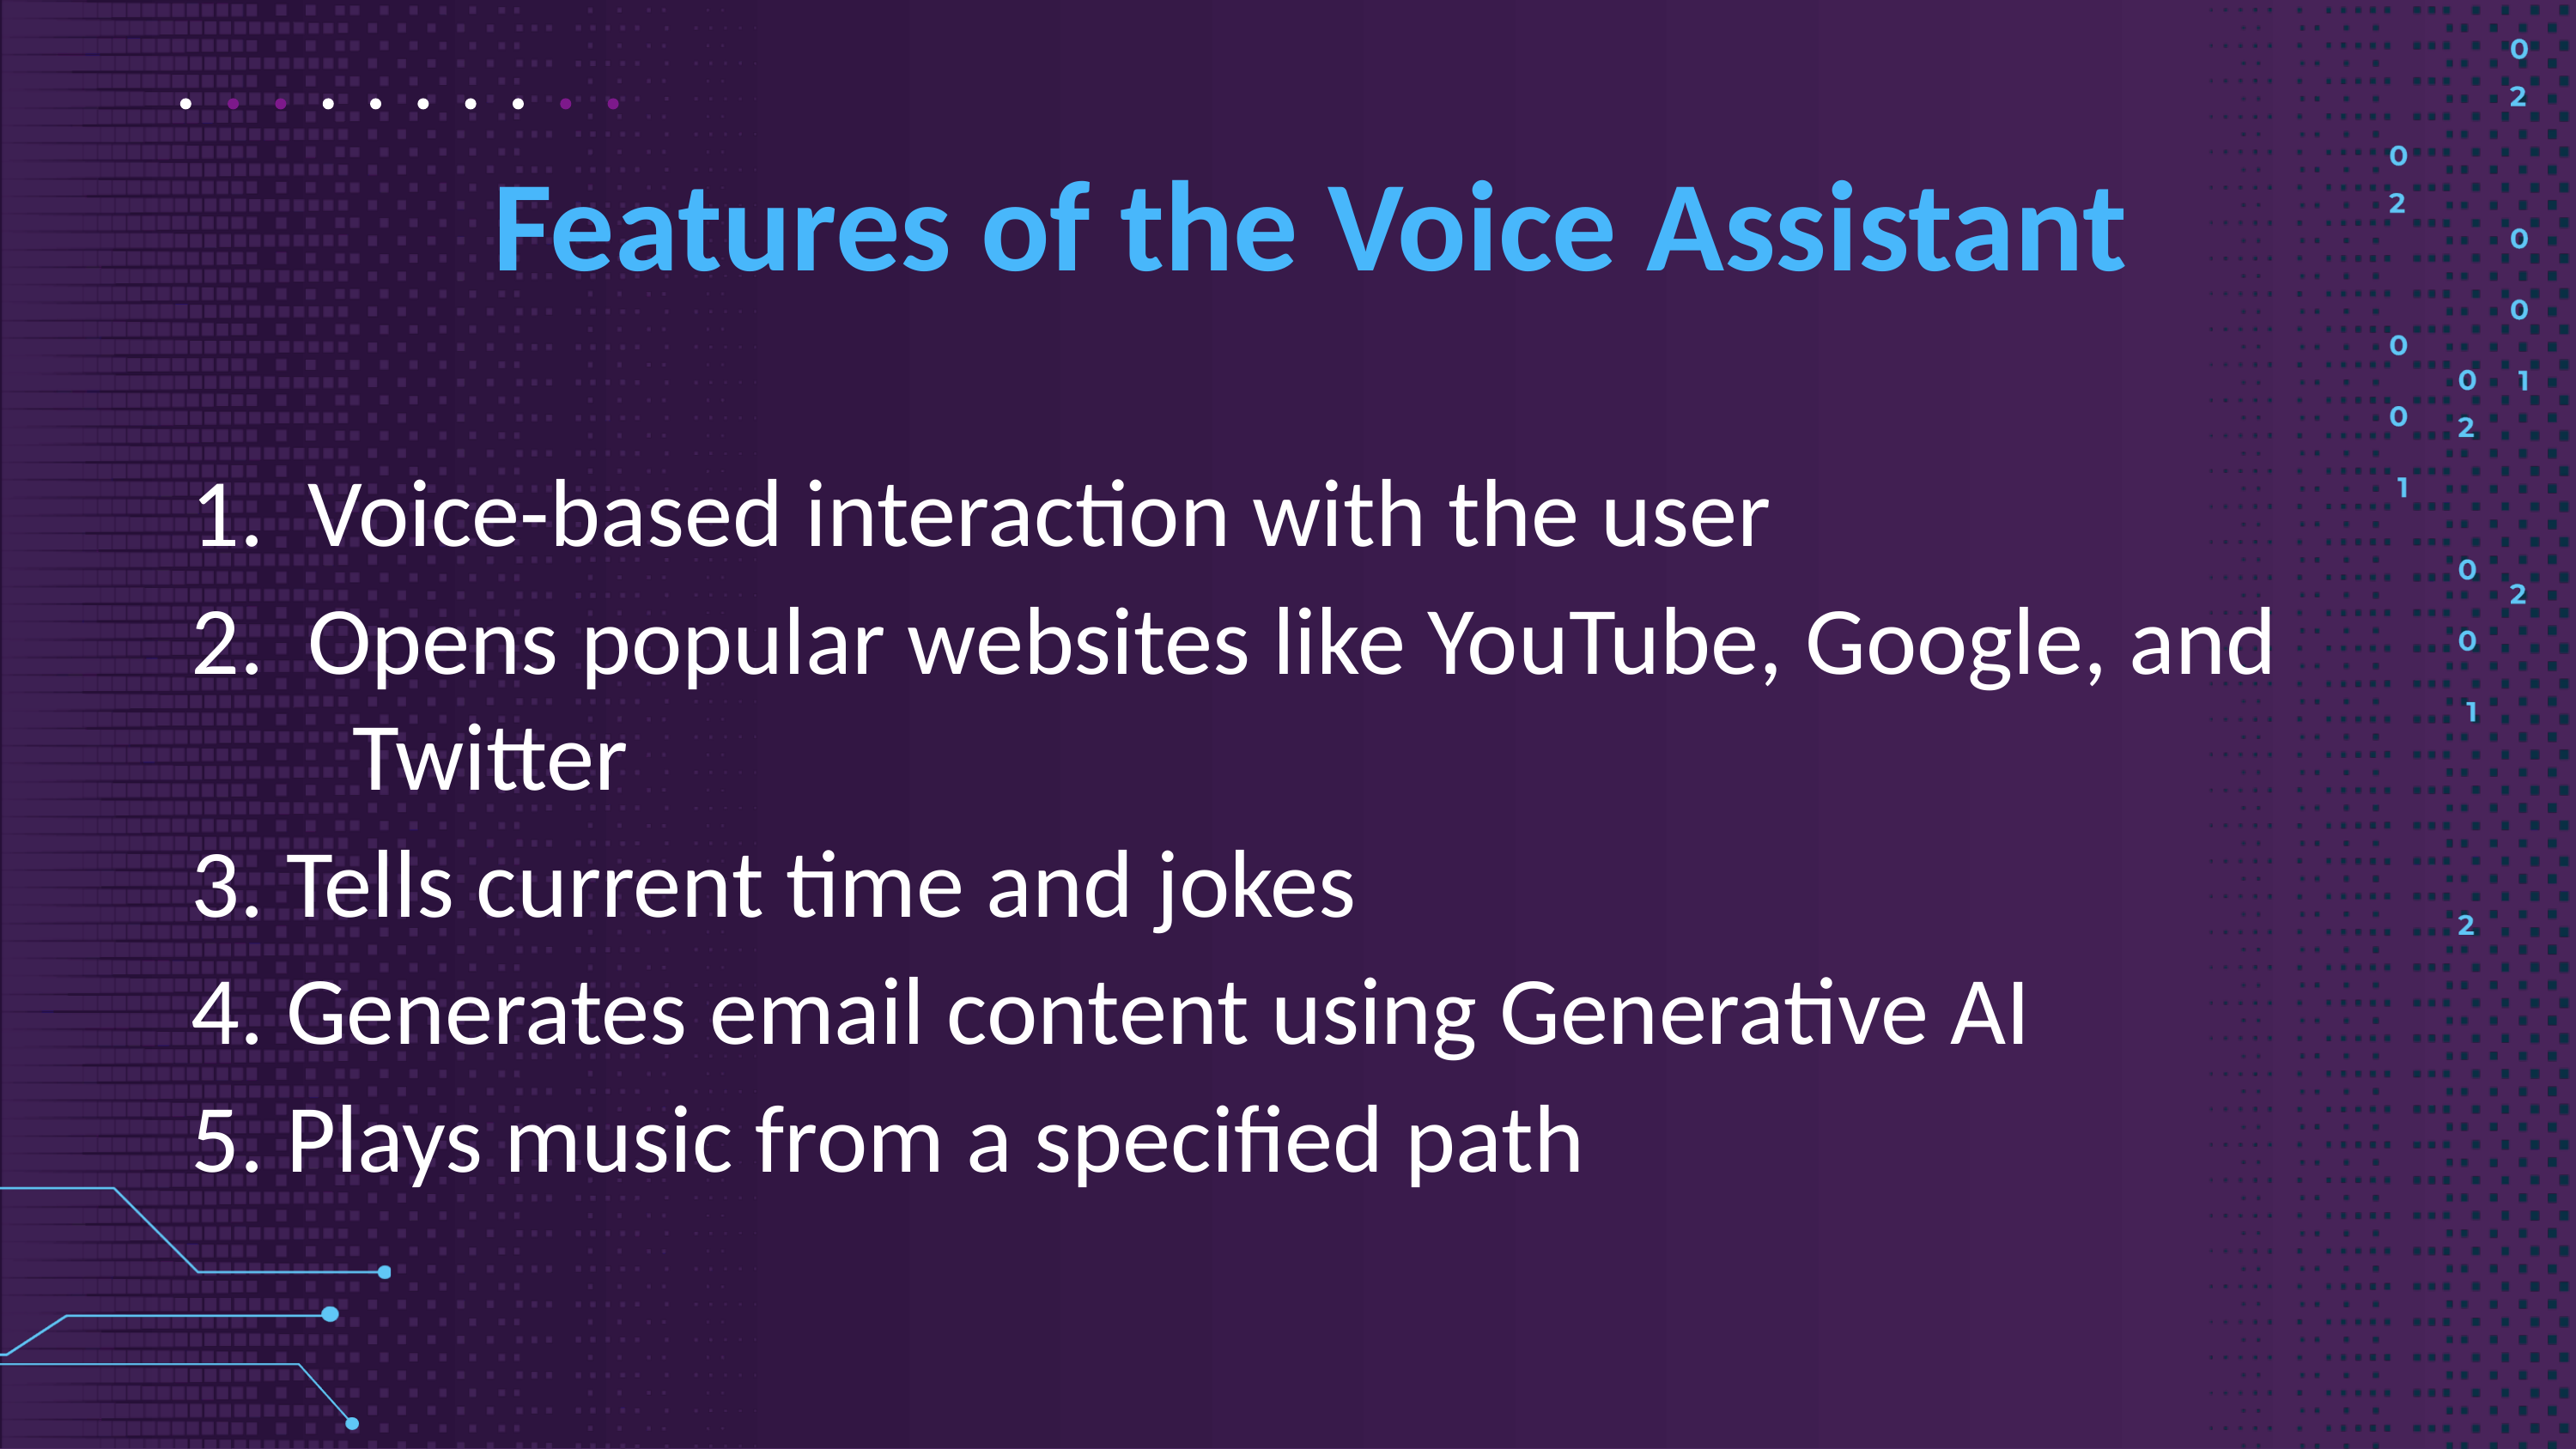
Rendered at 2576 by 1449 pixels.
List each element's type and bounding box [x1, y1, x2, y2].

text_box [179, 98, 619, 110]
picture [0, 0, 2576, 1449]
